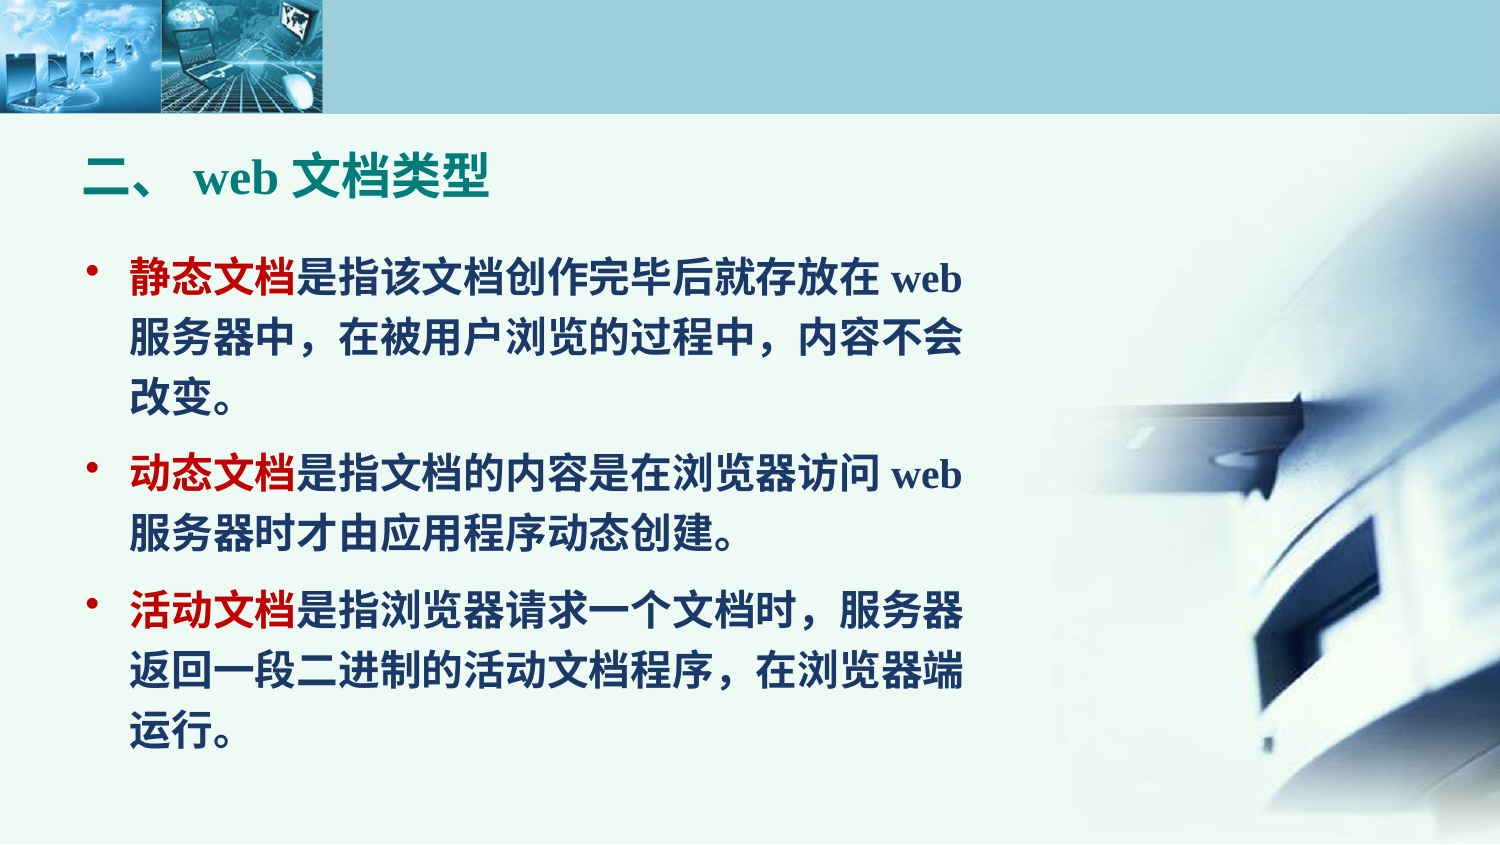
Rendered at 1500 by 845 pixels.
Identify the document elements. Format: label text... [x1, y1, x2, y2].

title 二、web文档类型 [65, 114, 622, 228]
picture [0, 0, 1500, 844]
list 静态文档是指该文档创作完毕后就存放在web服务器中，在被用户浏览的过程中，内容不会改变。 动态文档是指文档的内容是在浏览器访问web服务器时才由应用程序动态创建。 活动文档是指浏览器请求一个文档时，服务器返回一段二进制的活动文档程序，在浏览器端运行。 [70, 232, 1006, 754]
